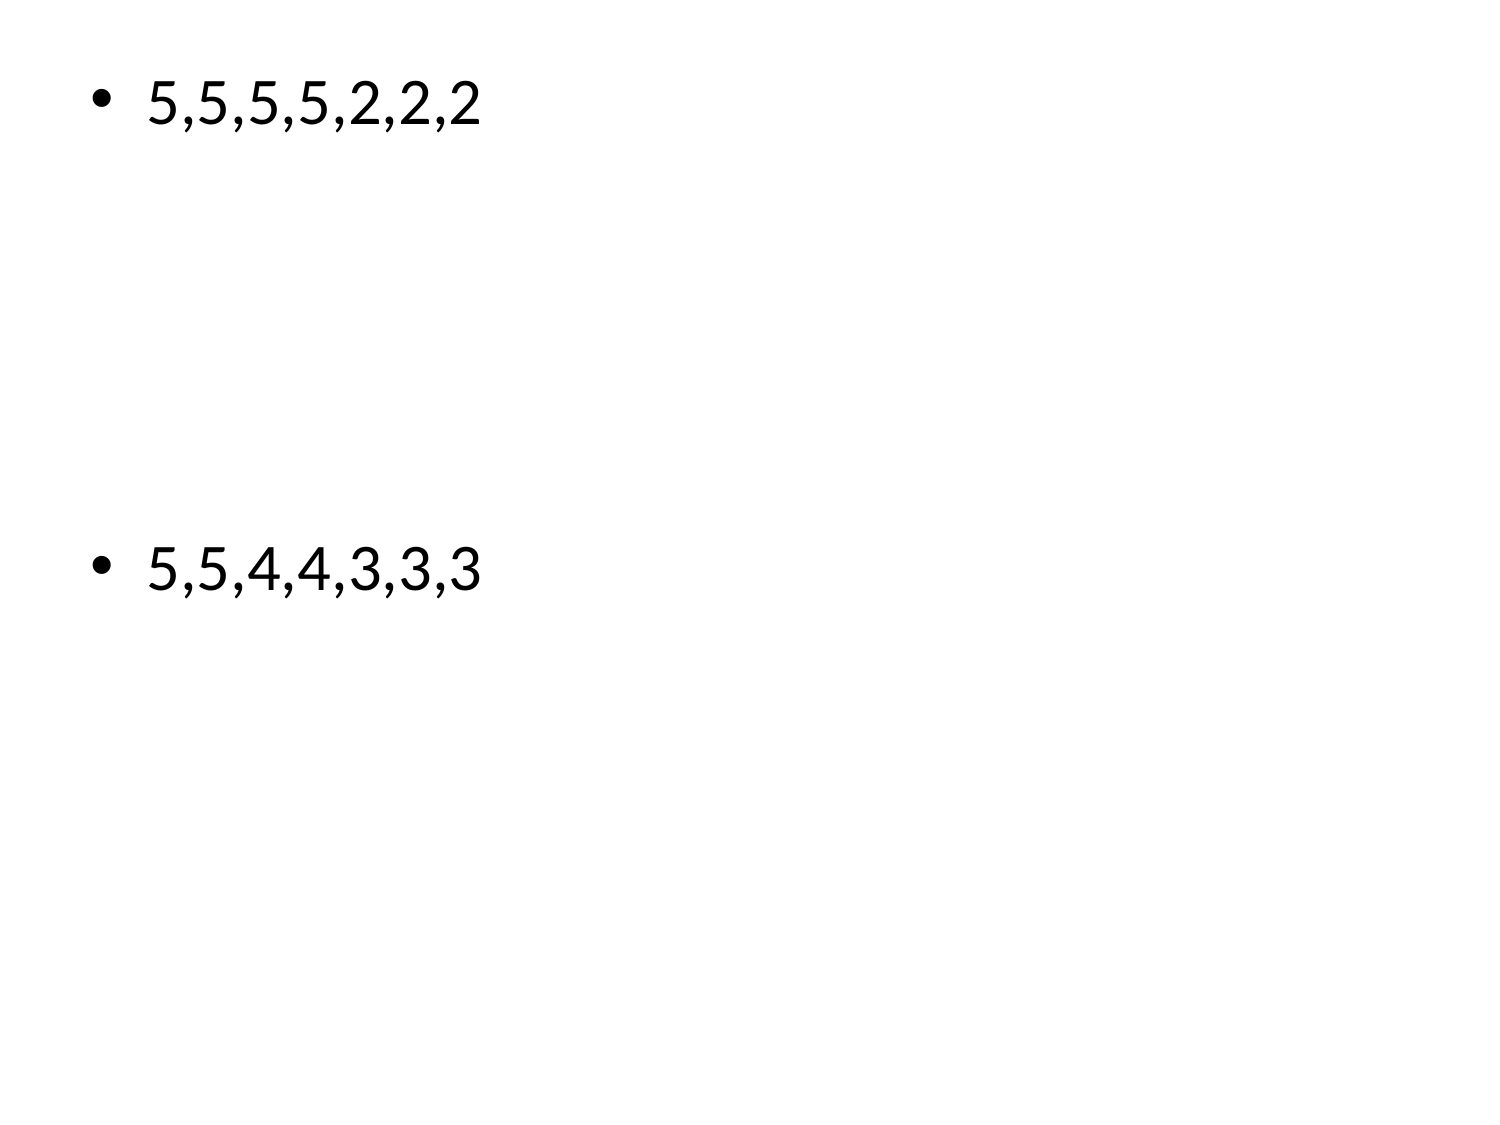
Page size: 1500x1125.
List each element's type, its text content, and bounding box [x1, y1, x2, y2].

list 5,5,5,5,2,2,2 5,5,4,4,3,3,3 [75, 50, 1425, 1005]
